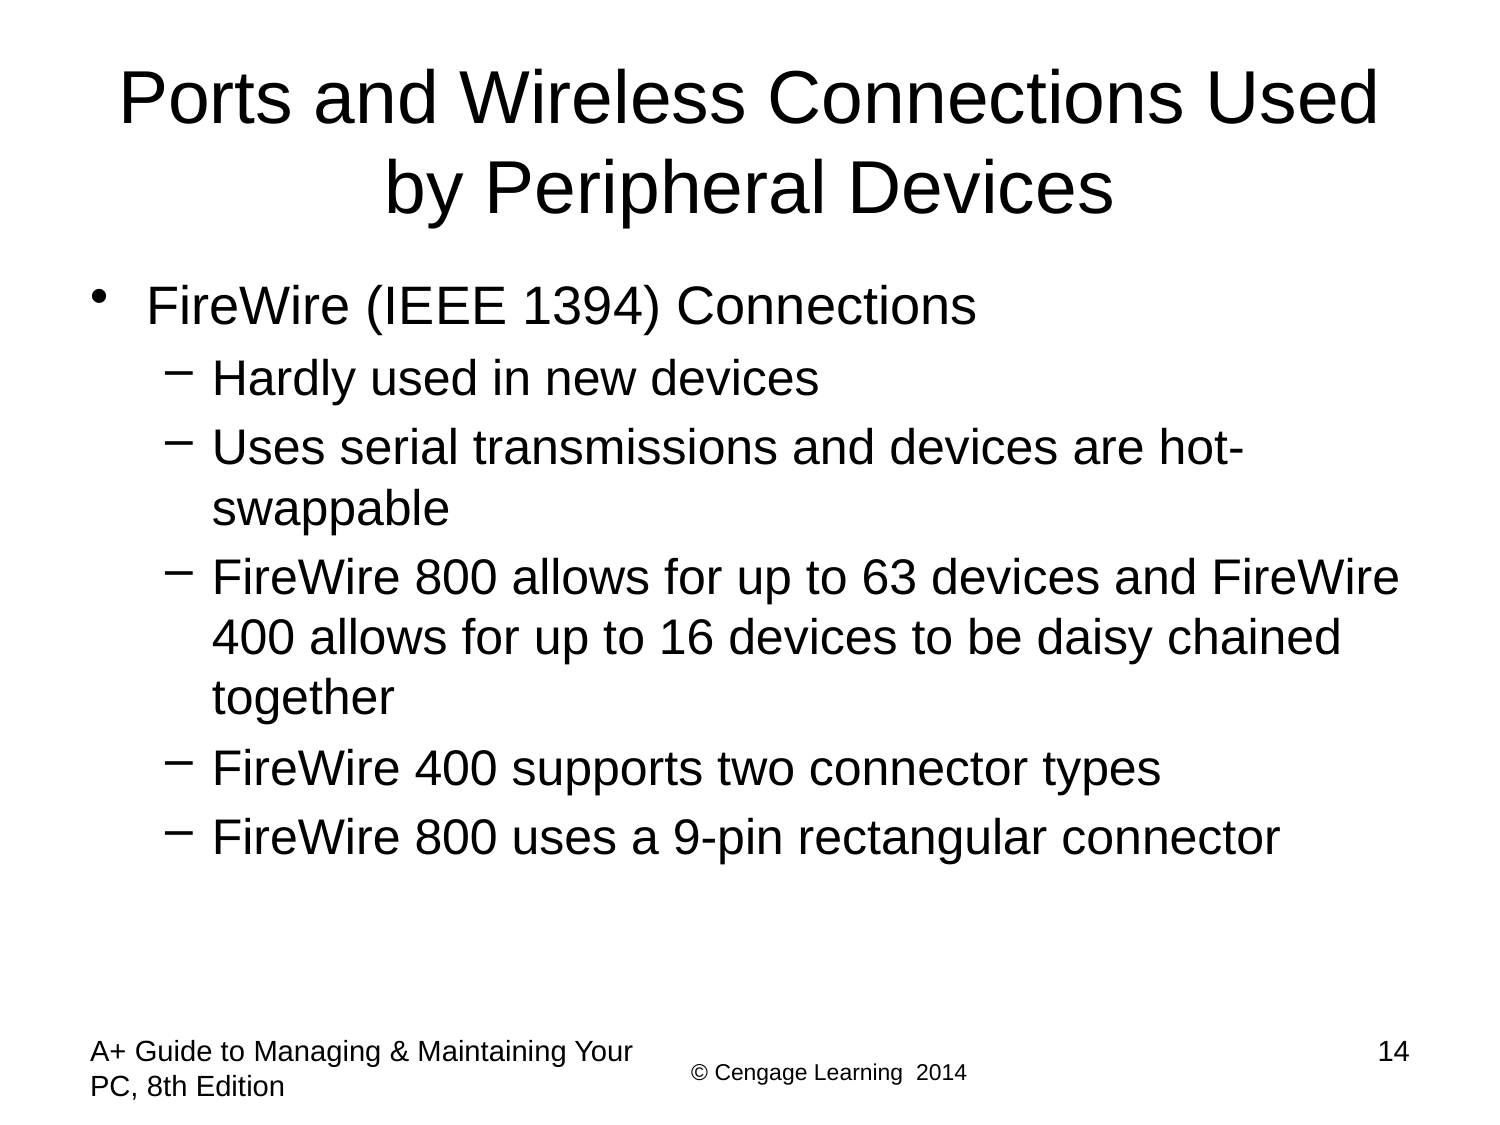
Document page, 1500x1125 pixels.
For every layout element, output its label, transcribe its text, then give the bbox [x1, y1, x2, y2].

title Ports and Wireless Connections Used by Peripheral Devices [75, 45, 1425, 233]
list FireWire (IEEE 1394) Connections Hardly used in new devices Uses serial transmissions and devices are hot-swappable FireWire 800 allows for up to 63 devices and FireWire 400 allows for up to 16 devices to be daisy chained together FireWire 400 supports two connector types FireWire 800 uses a 9-pin rectangular connector [75, 262, 1425, 1005]
footer A+ Guide to Managing & Maintaining Your PC, 8th Edition [74, 1024, 676, 1103]
slide_number 14 [1074, 1024, 1426, 1103]
